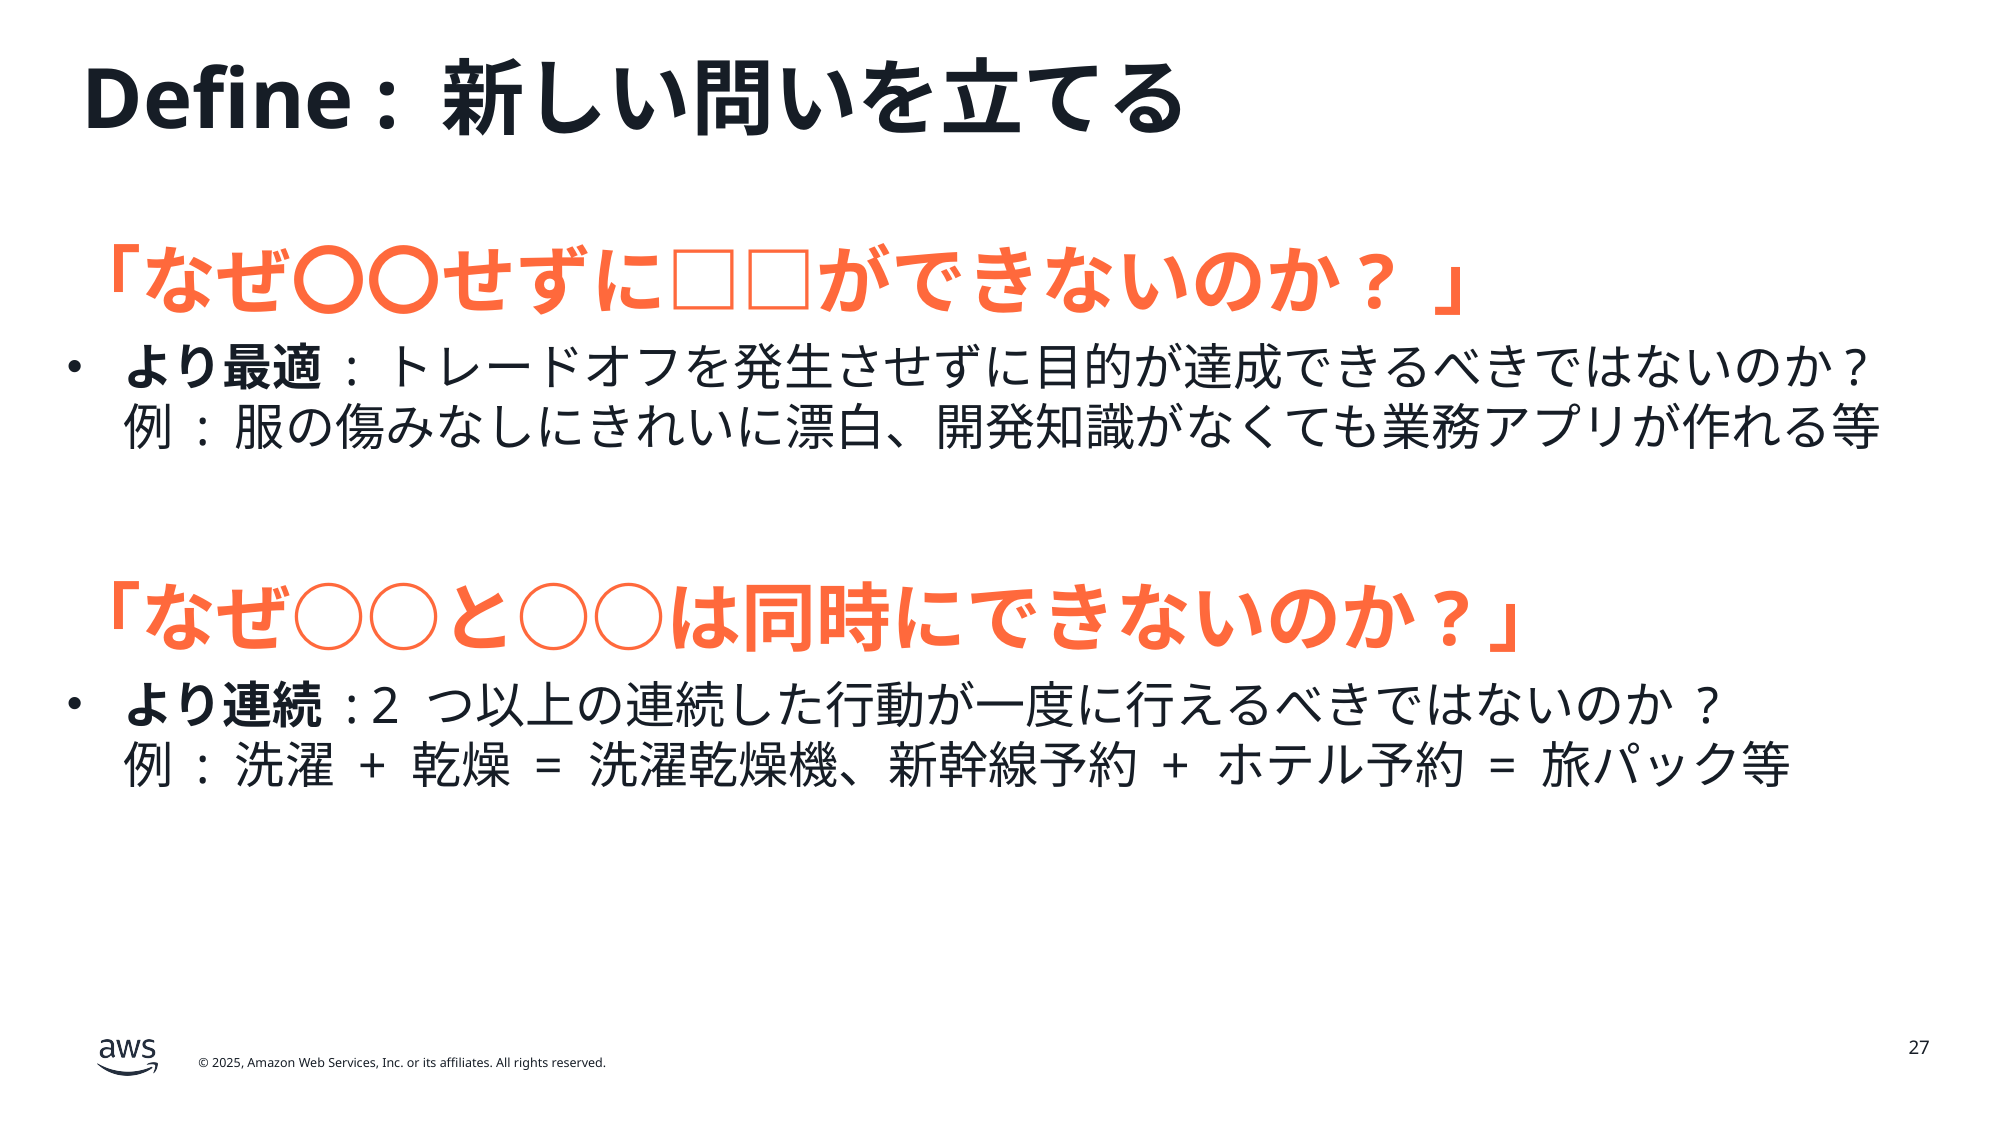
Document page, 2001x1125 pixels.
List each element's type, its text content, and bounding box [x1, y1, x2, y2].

picture [97, 1039, 158, 1076]
slide_number 27 [1495, 1018, 1945, 1079]
list 「なぜ〇〇せずに□□ができないのか? 」 より最適 : トレードオフを発生させずに目的が達成できるべきではないのか? 例 : 服の傷みなしにきれいに漂白、開発知識がなくても業務アプリが作れる等 「なぜ○○と○○は同時にできないのか?」 より連続 : 2 つ以上の連続した行動が一度に行えるべきではないのか ? 例 : 洗濯 + 乾燥 = 洗濯乾燥機、新幹線予約 + ホテル予約 = 旅パック等 [66, 225, 1945, 880]
title Define : 新しい問いを立てる [66, 48, 1945, 150]
